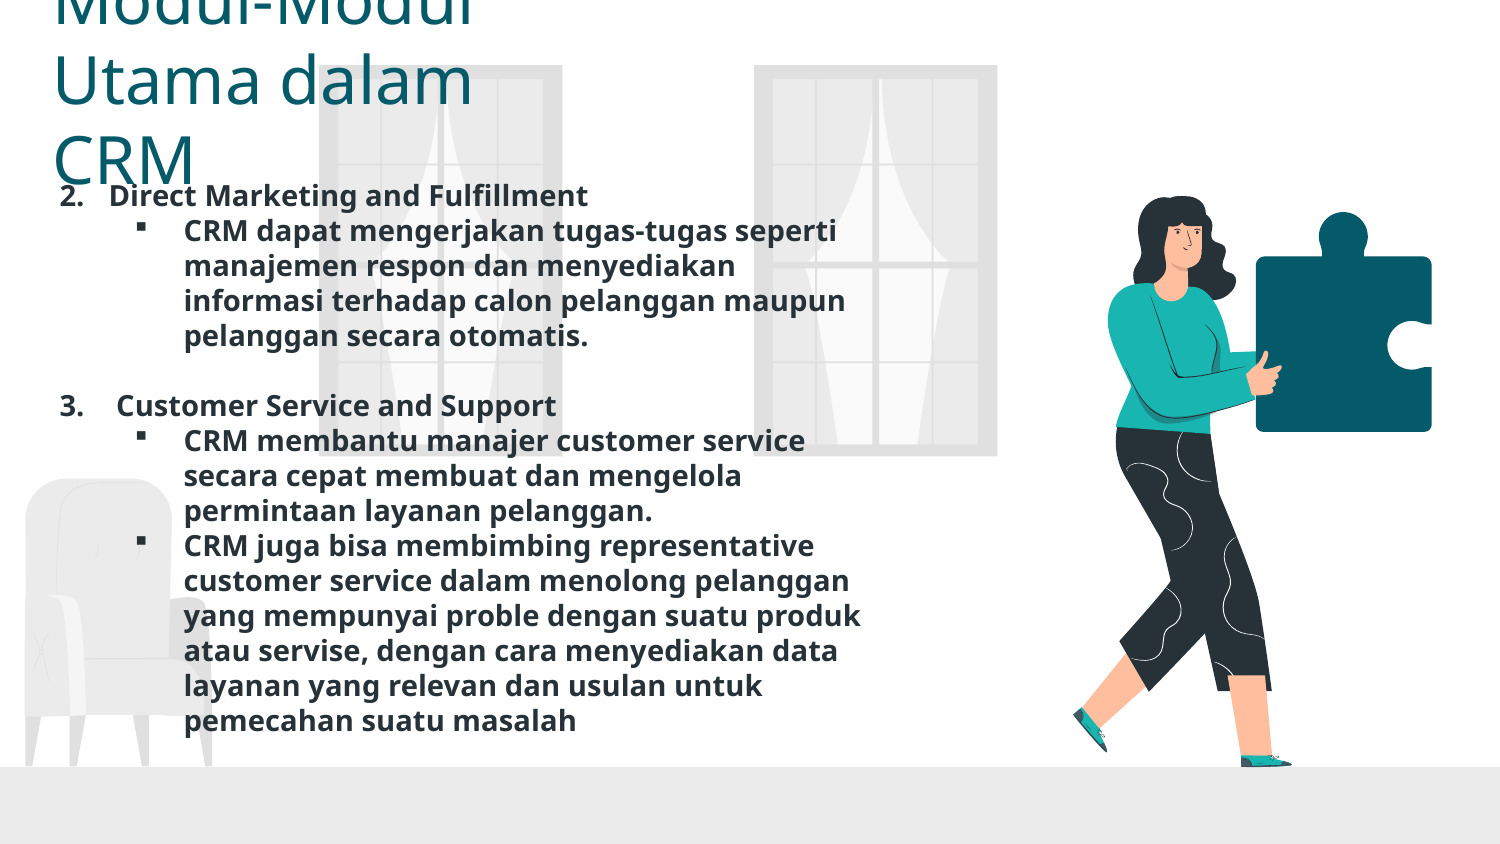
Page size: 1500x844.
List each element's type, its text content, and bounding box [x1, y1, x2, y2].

title Modul-Modul Utama dalam CRM [37, 9, 650, 147]
subtitle Direct Marketing and Fulfillment CRM dapat mengerjakan tugas-tugas seperti manajemen respon dan menyediakan informasi terhadap calon pelanggan maupun pelanggan secara otomatis. Customer Service and Support CRM membantu manajer customer service secara cepat membuat dan mengelola permintaan layanan pelanggan. CRM juga bisa membimbing representative customer service dalam menolong pelanggan yang mempunyai proble dengan suatu produk atau servise, dengan cara menyediakan data layanan yang relevan dan usulan untuk pemecahan suatu masalah [18, 164, 887, 753]
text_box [1072, 195, 1432, 768]
